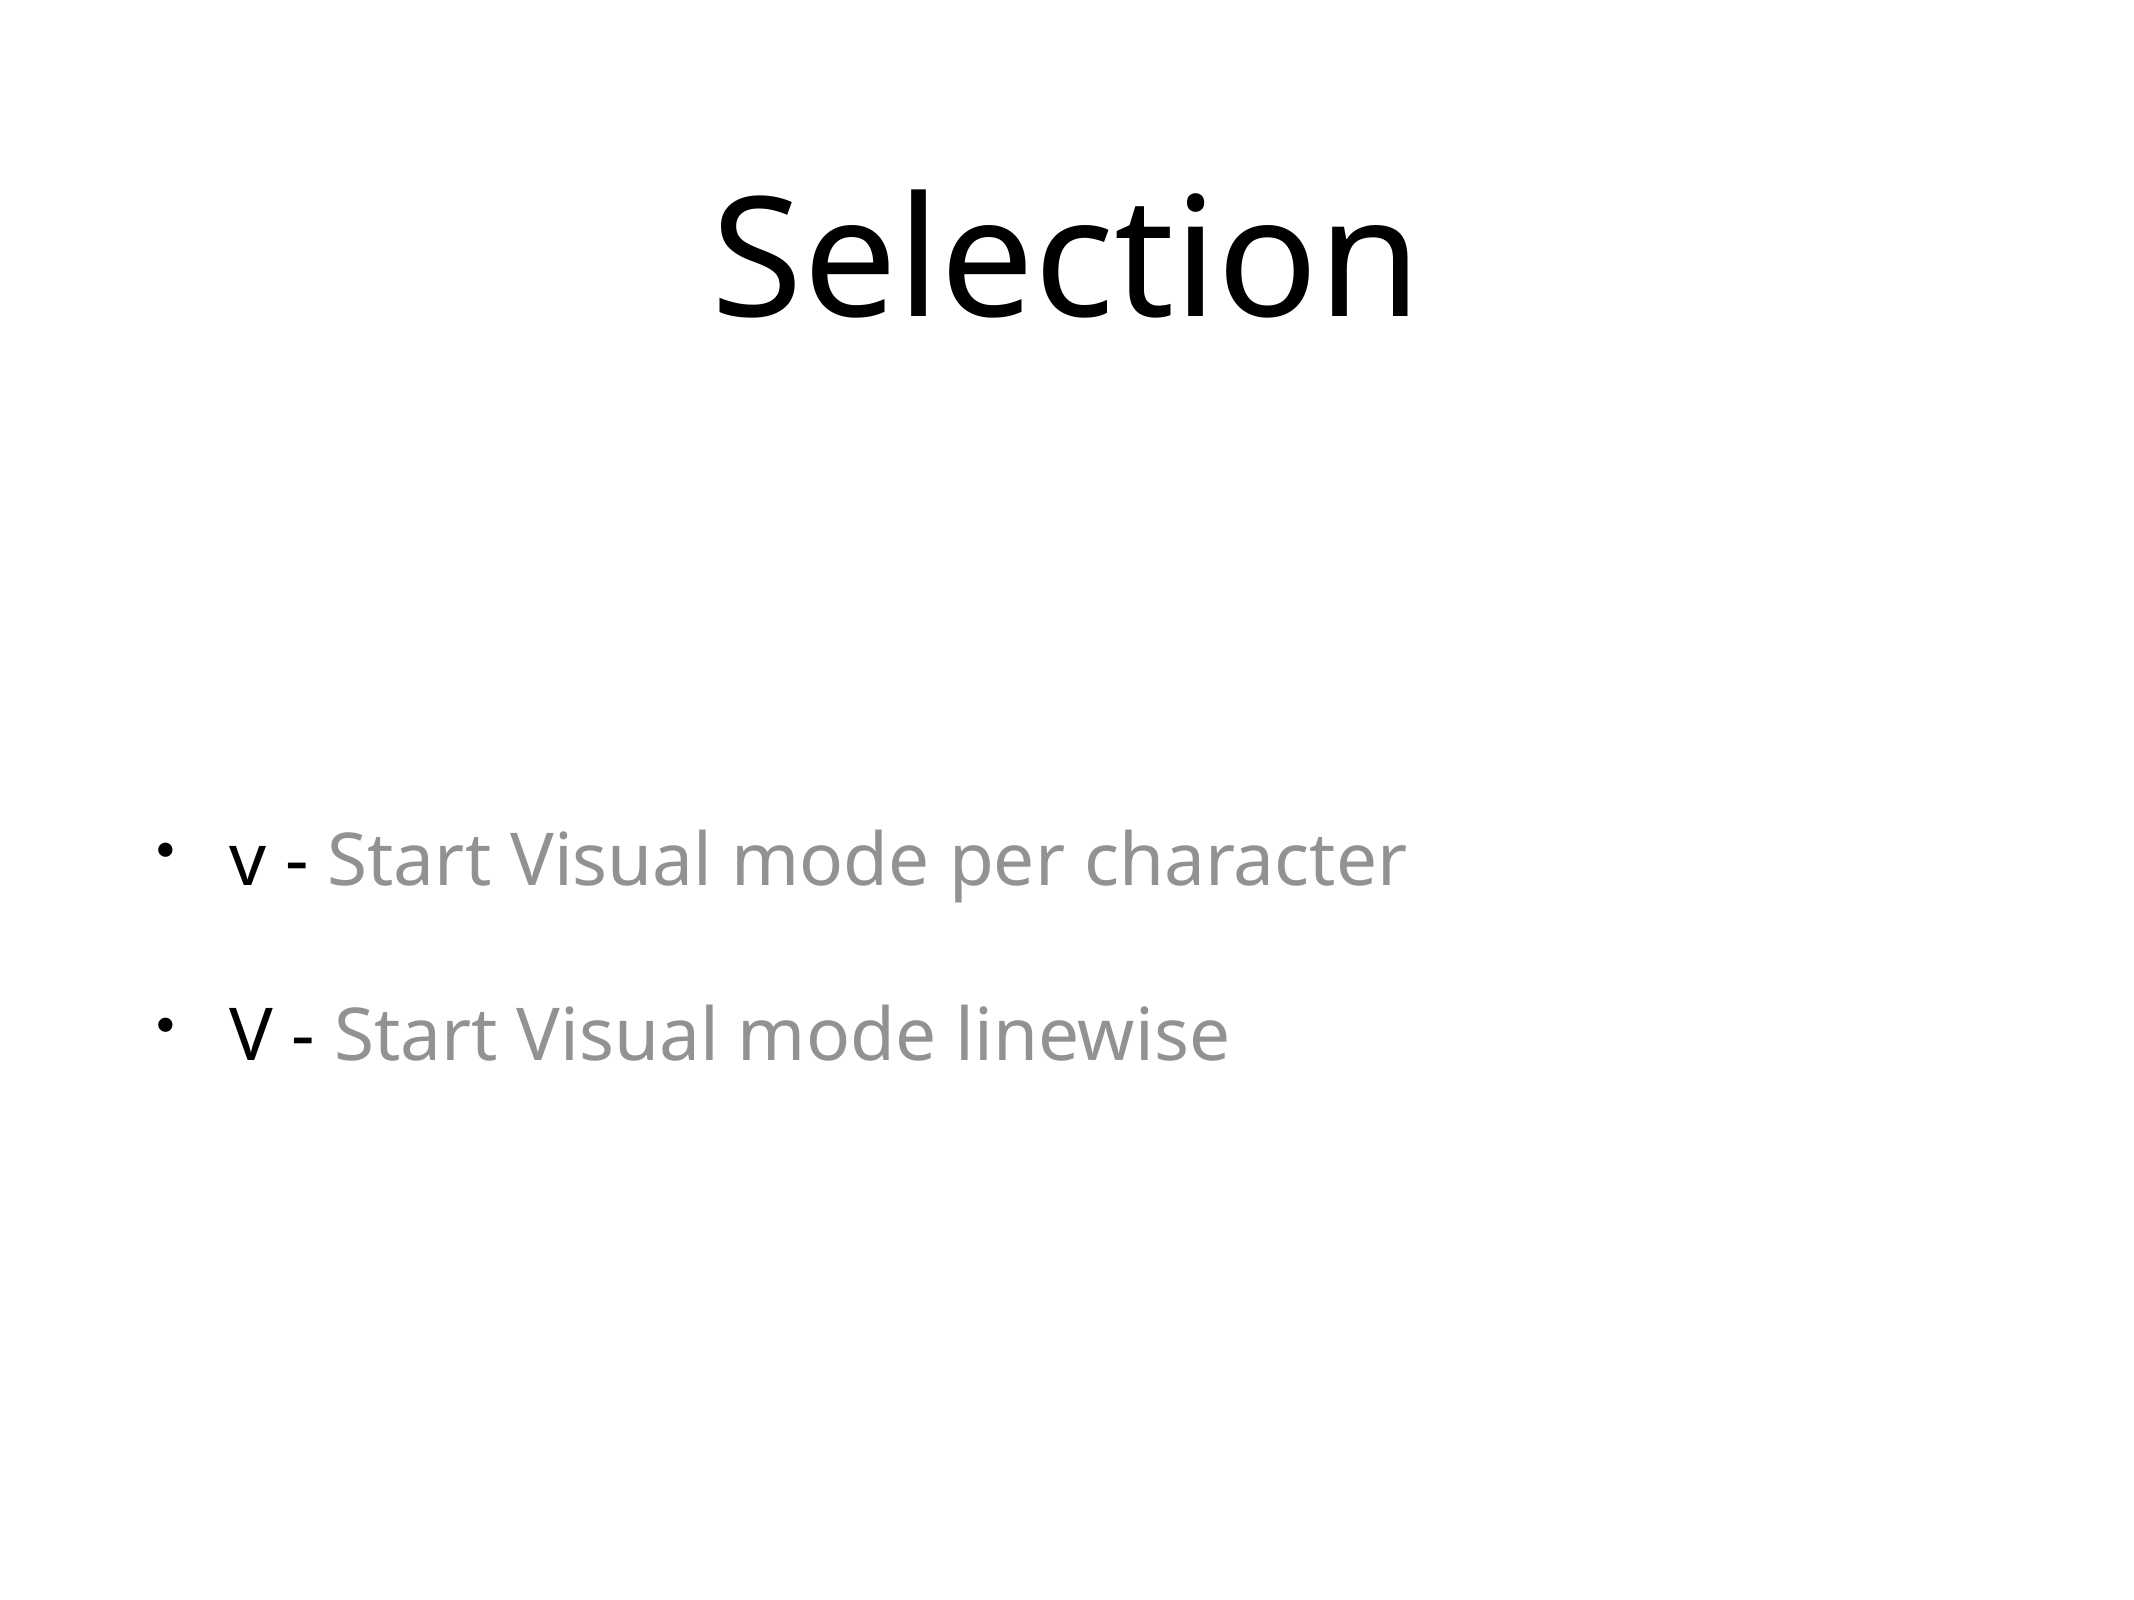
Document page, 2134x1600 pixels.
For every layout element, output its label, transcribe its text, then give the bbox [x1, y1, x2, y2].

list v - Start Visual mode per character V - Start Visual mode linewise [155, 428, 1978, 1460]
title Selection [155, 72, 1978, 428]
